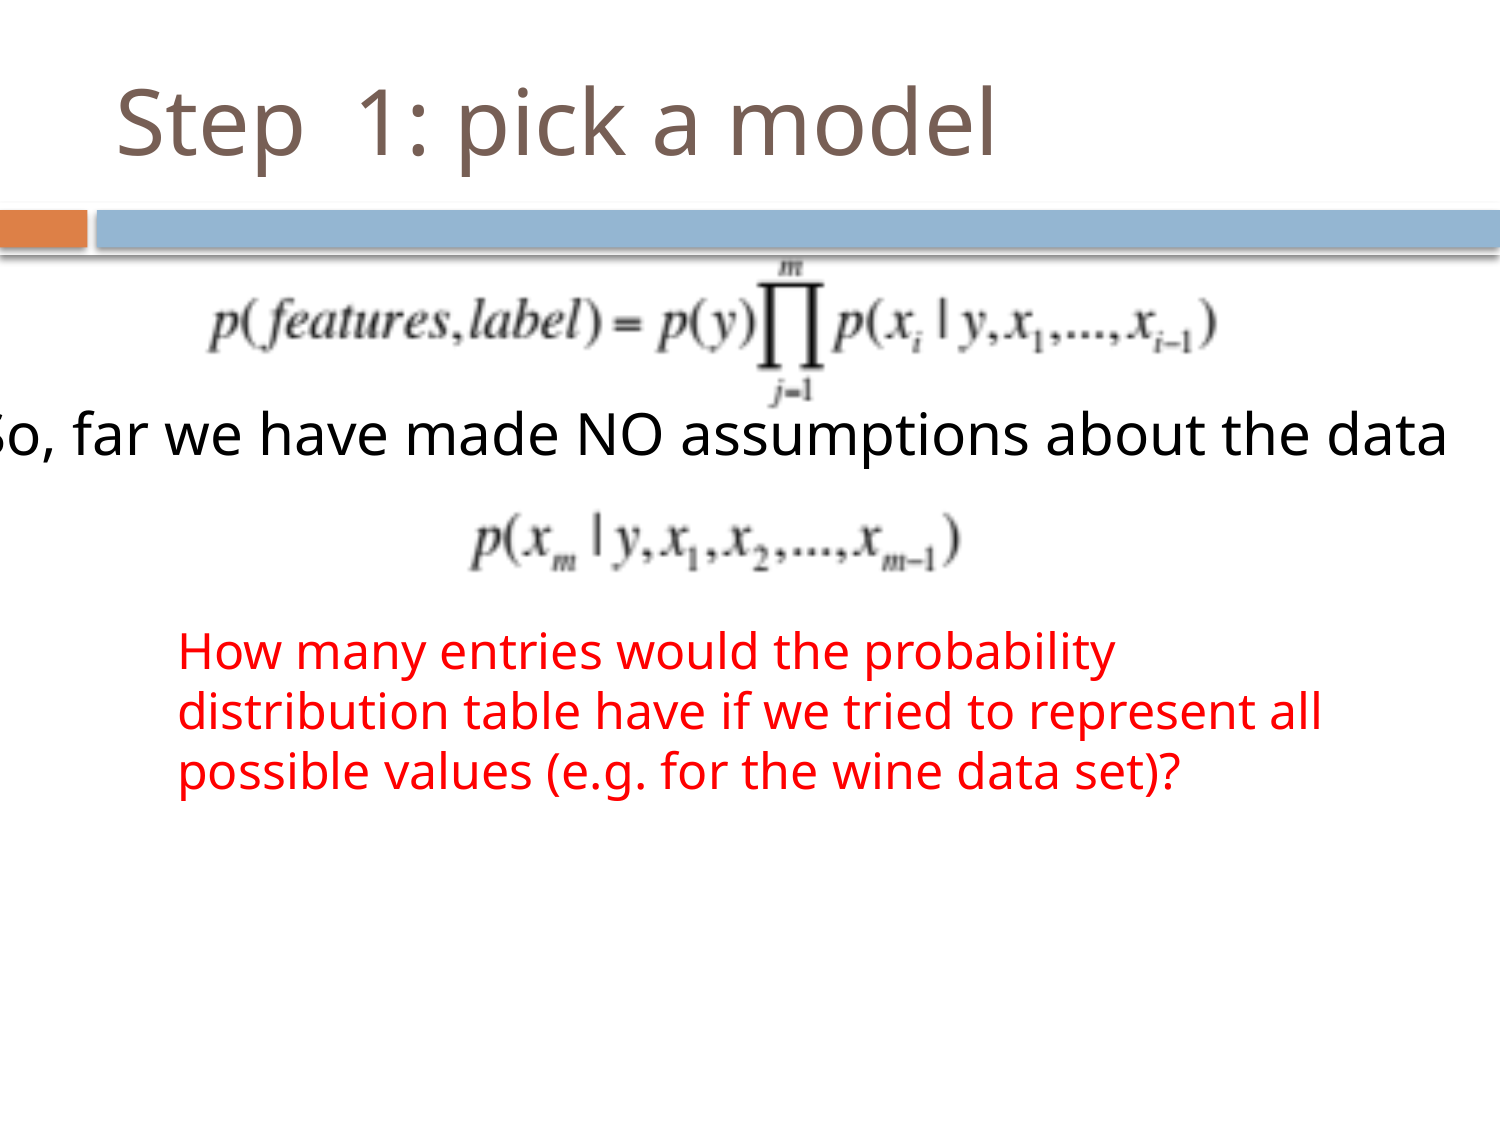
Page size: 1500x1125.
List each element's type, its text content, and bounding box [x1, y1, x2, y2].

text_box So, far we have made NO assumptions about the data [0, 389, 1464, 475]
title Step 1: pick a model [100, 37, 1438, 200]
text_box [462, 499, 966, 581]
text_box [199, 237, 1225, 417]
text_box How many entries would the probability distribution table have if we tried to represent all possible values (e.g. for the wine data set)? [162, 612, 1383, 808]
